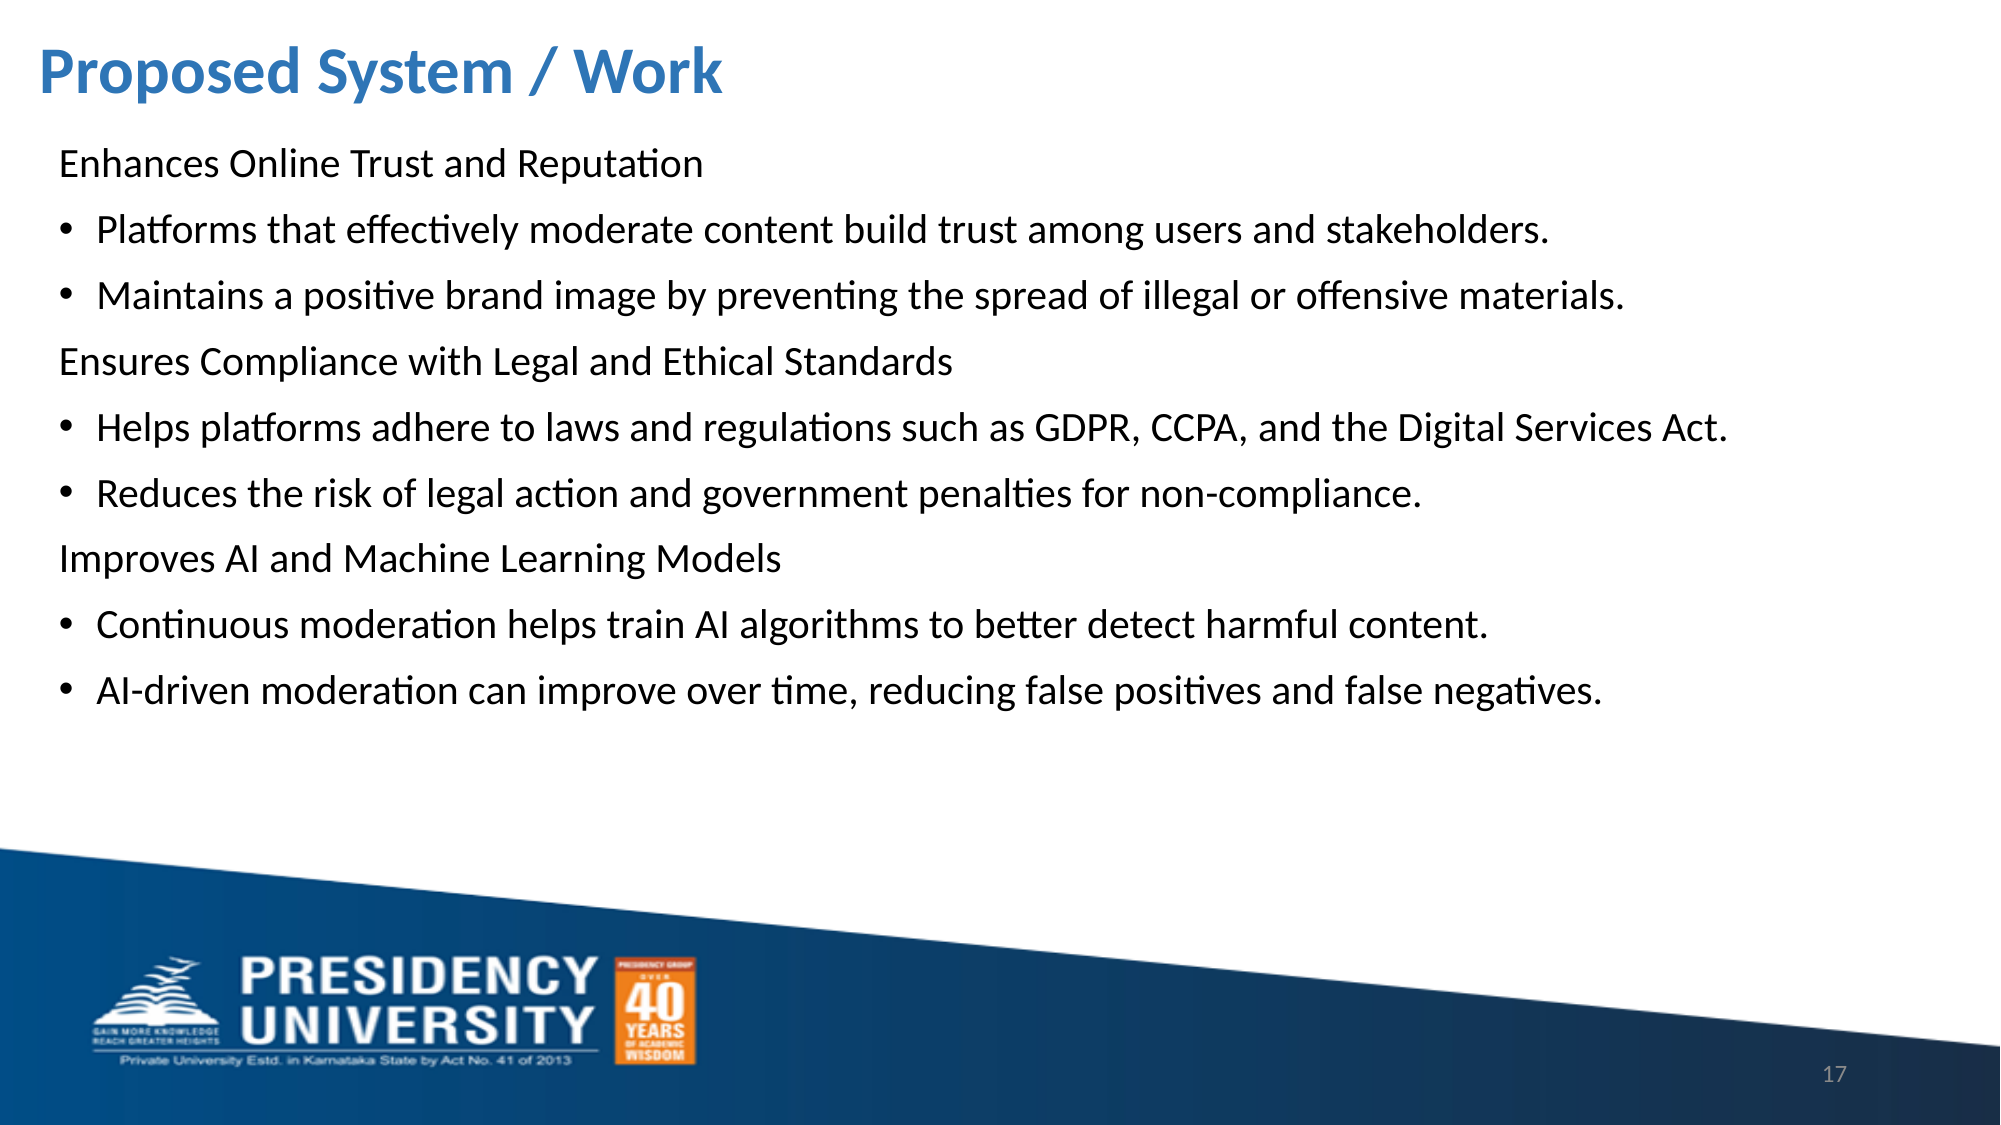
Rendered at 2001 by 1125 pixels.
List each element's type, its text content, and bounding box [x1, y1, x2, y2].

title Proposed System / Work [0, 0, 1725, 135]
list Enhances Online Trust and Reputation Platforms that effectively moderate content build trust among users and stakeholders. Maintains a positive brand image by preventing the spread of illegal or offensive materials. Ensures Compliance with Legal and Ethical Standards Helps platforms adhere to laws and regulations such as GDPR, CCPA, and the Digital Services Act. Reduces the risk of legal action and government penalties for non-compliance. Improves AI and Machine Learning Models Continuous moderation helps train AI algorithms to better detect harmful content. AI-driven moderation can improve over time, reducing false positives and false negatives. [43, 134, 1819, 616]
slide_number 17 [1412, 1042, 1863, 1103]
picture [0, 845, 2000, 1125]
